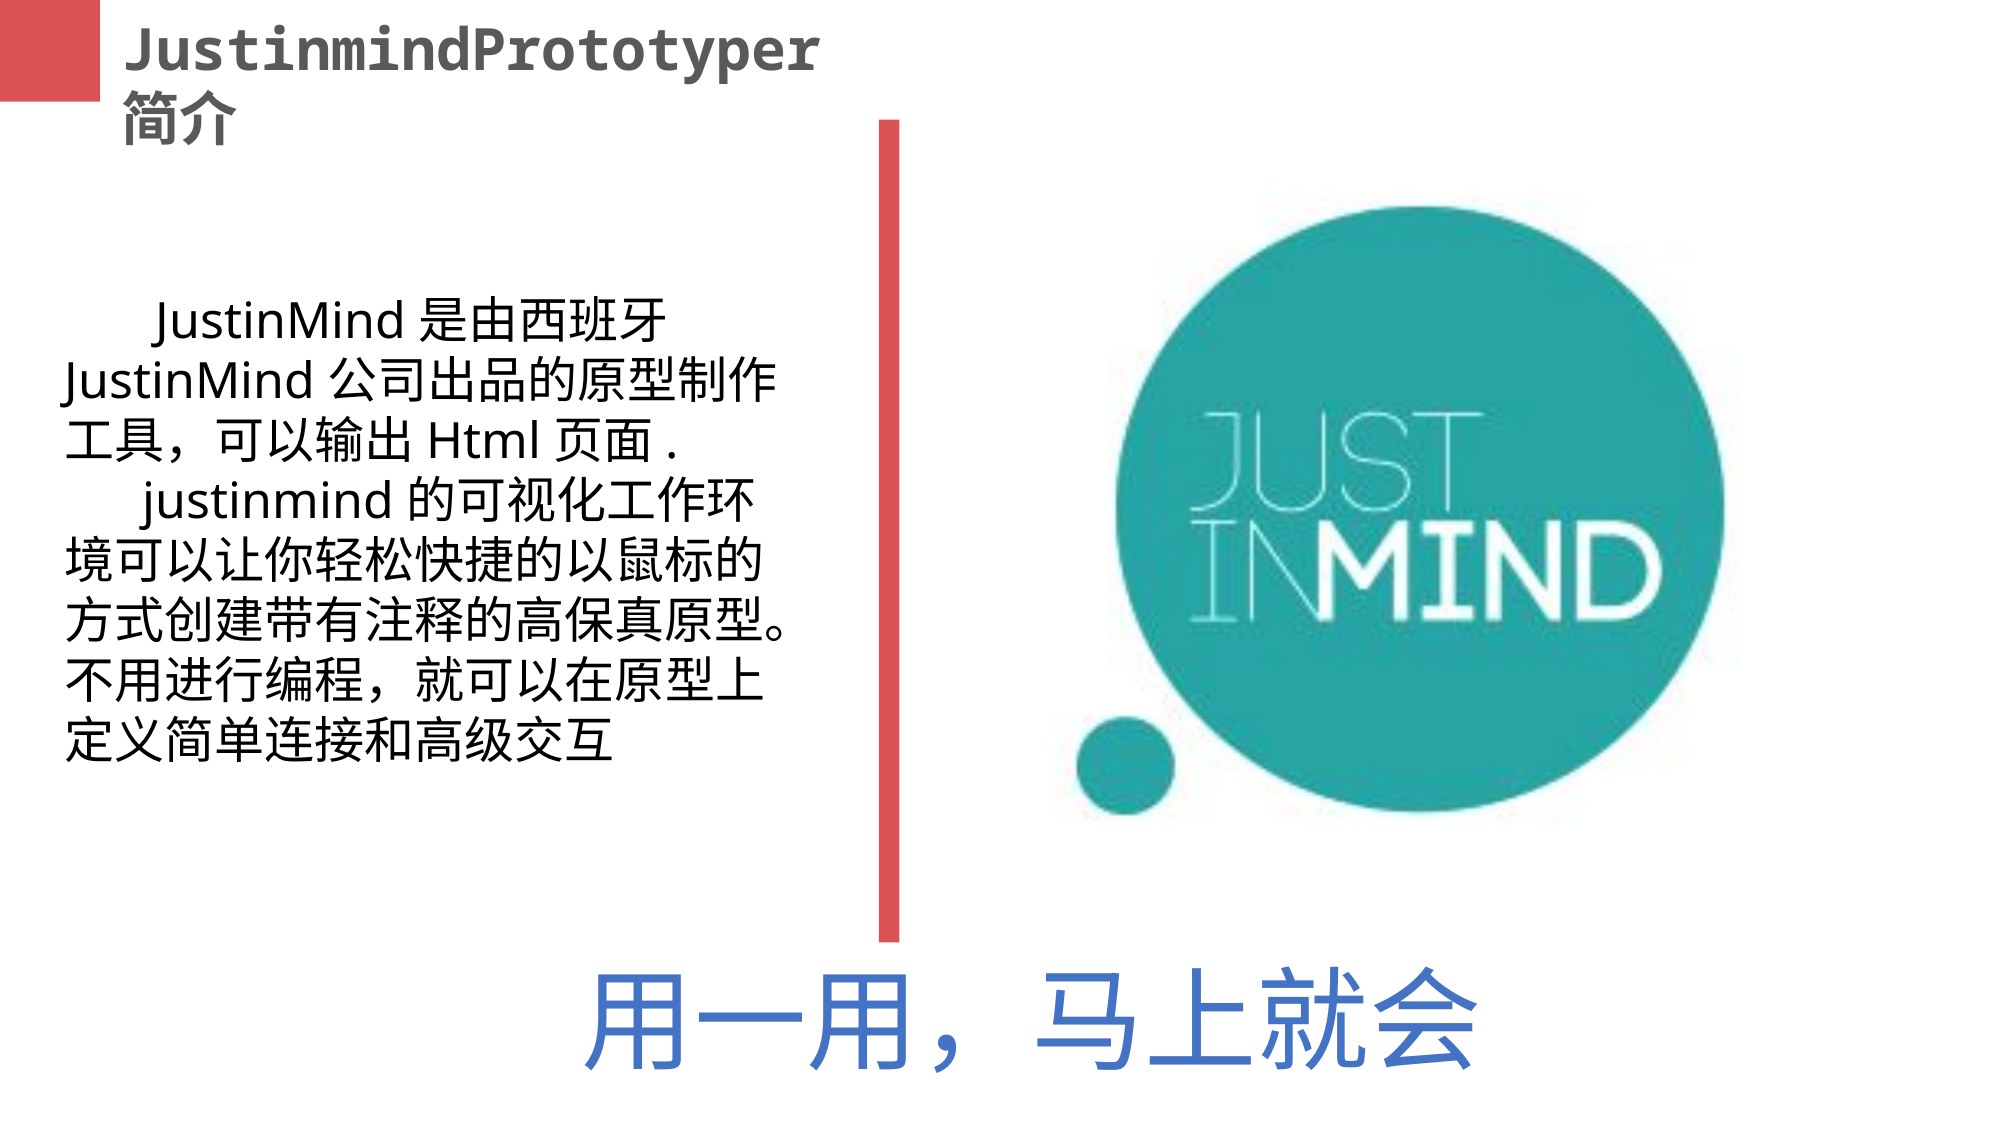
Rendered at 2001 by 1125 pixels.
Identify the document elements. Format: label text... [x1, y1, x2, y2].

text_box [0, 0, 101, 103]
picture [1006, 90, 1843, 927]
text_box [878, 119, 900, 941]
text_box JustinmindPrototyper简介 [106, 4, 896, 160]
text_box JustinMind是由西班牙JustinMind公司出品的原型制作工具，可以输出Html页面. justinmind的可视化工作环境可以让你轻松快捷的以鼠标的方式创建带有注释的高保真原型。不用进行编程，就可以在原型上定义简单连接和高级交互 [49, 281, 793, 776]
text_box 用一用，马上就会 [566, 941, 1497, 1092]
